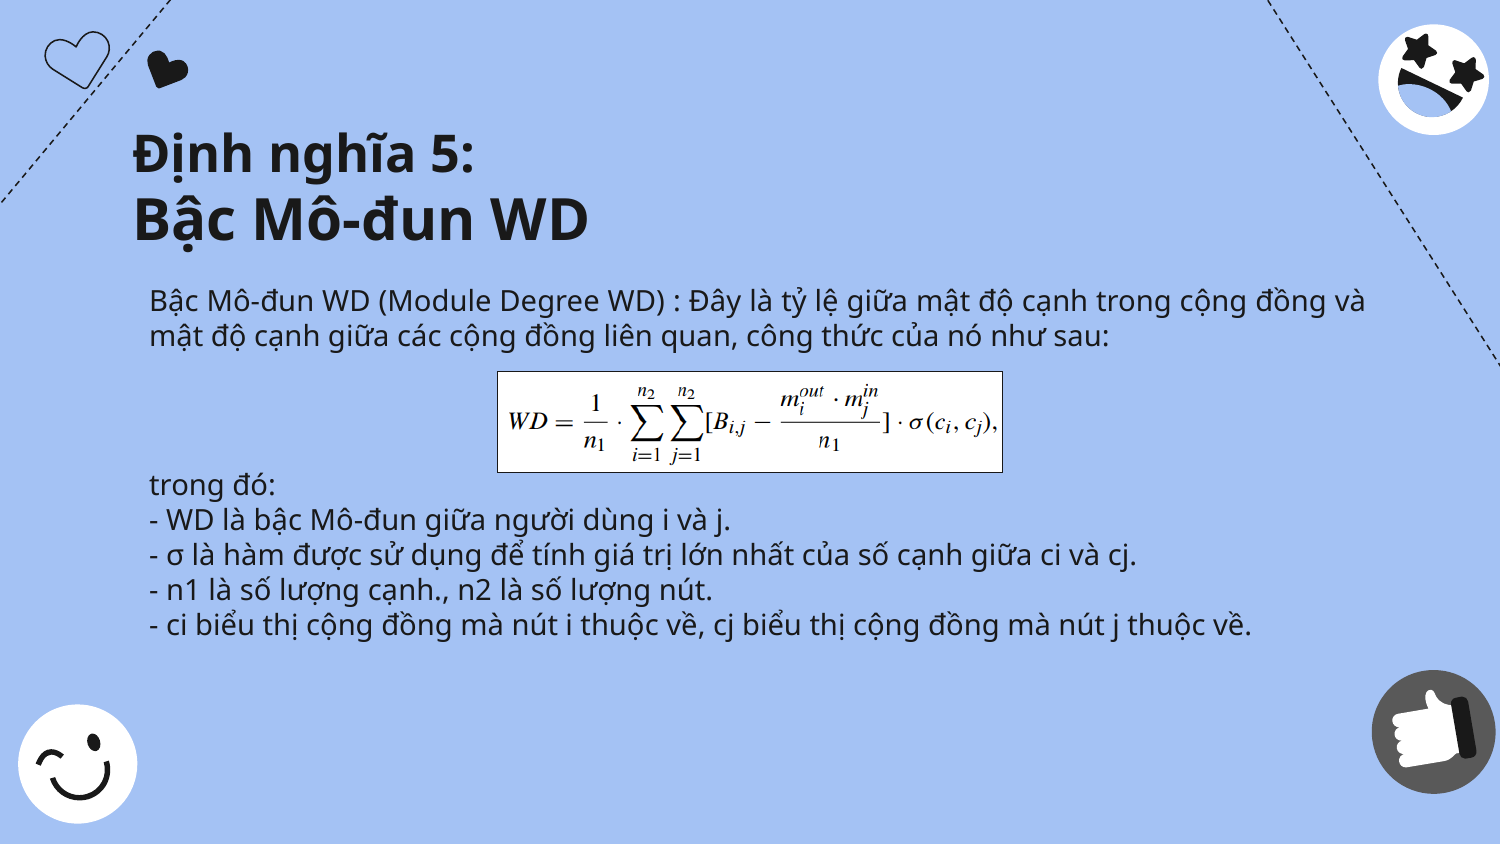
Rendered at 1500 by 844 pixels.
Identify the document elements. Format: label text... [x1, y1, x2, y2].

picture [497, 371, 1003, 473]
title Định nghĩa 5: Bậc Mô-đun WD [116, 125, 1073, 268]
text_box trong đó: - WD là bậc Mô-đun giữa người dùng i và j. - σ là hàm được sử dụng để tính giá trị lớn nhất của số cạnh giữa ci và cj. - n1 là số lượng cạnh., n2 là số lượng nút. - ci biểu thị cộng đồng mà nút i thuộc về, cj biểu thị cộng đồng mà nút j thuộc về. [134, 451, 1360, 538]
subtitle Bậc Mô-đun WD (Module Degree WD) : Đây là tỷ lệ giữa mật độ cạnh trong cộng đồng và mật độ cạnh giữa các cộng đồng liên quan, công thức của nó như sau: [134, 267, 1362, 410]
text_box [1367, 24, 1500, 795]
